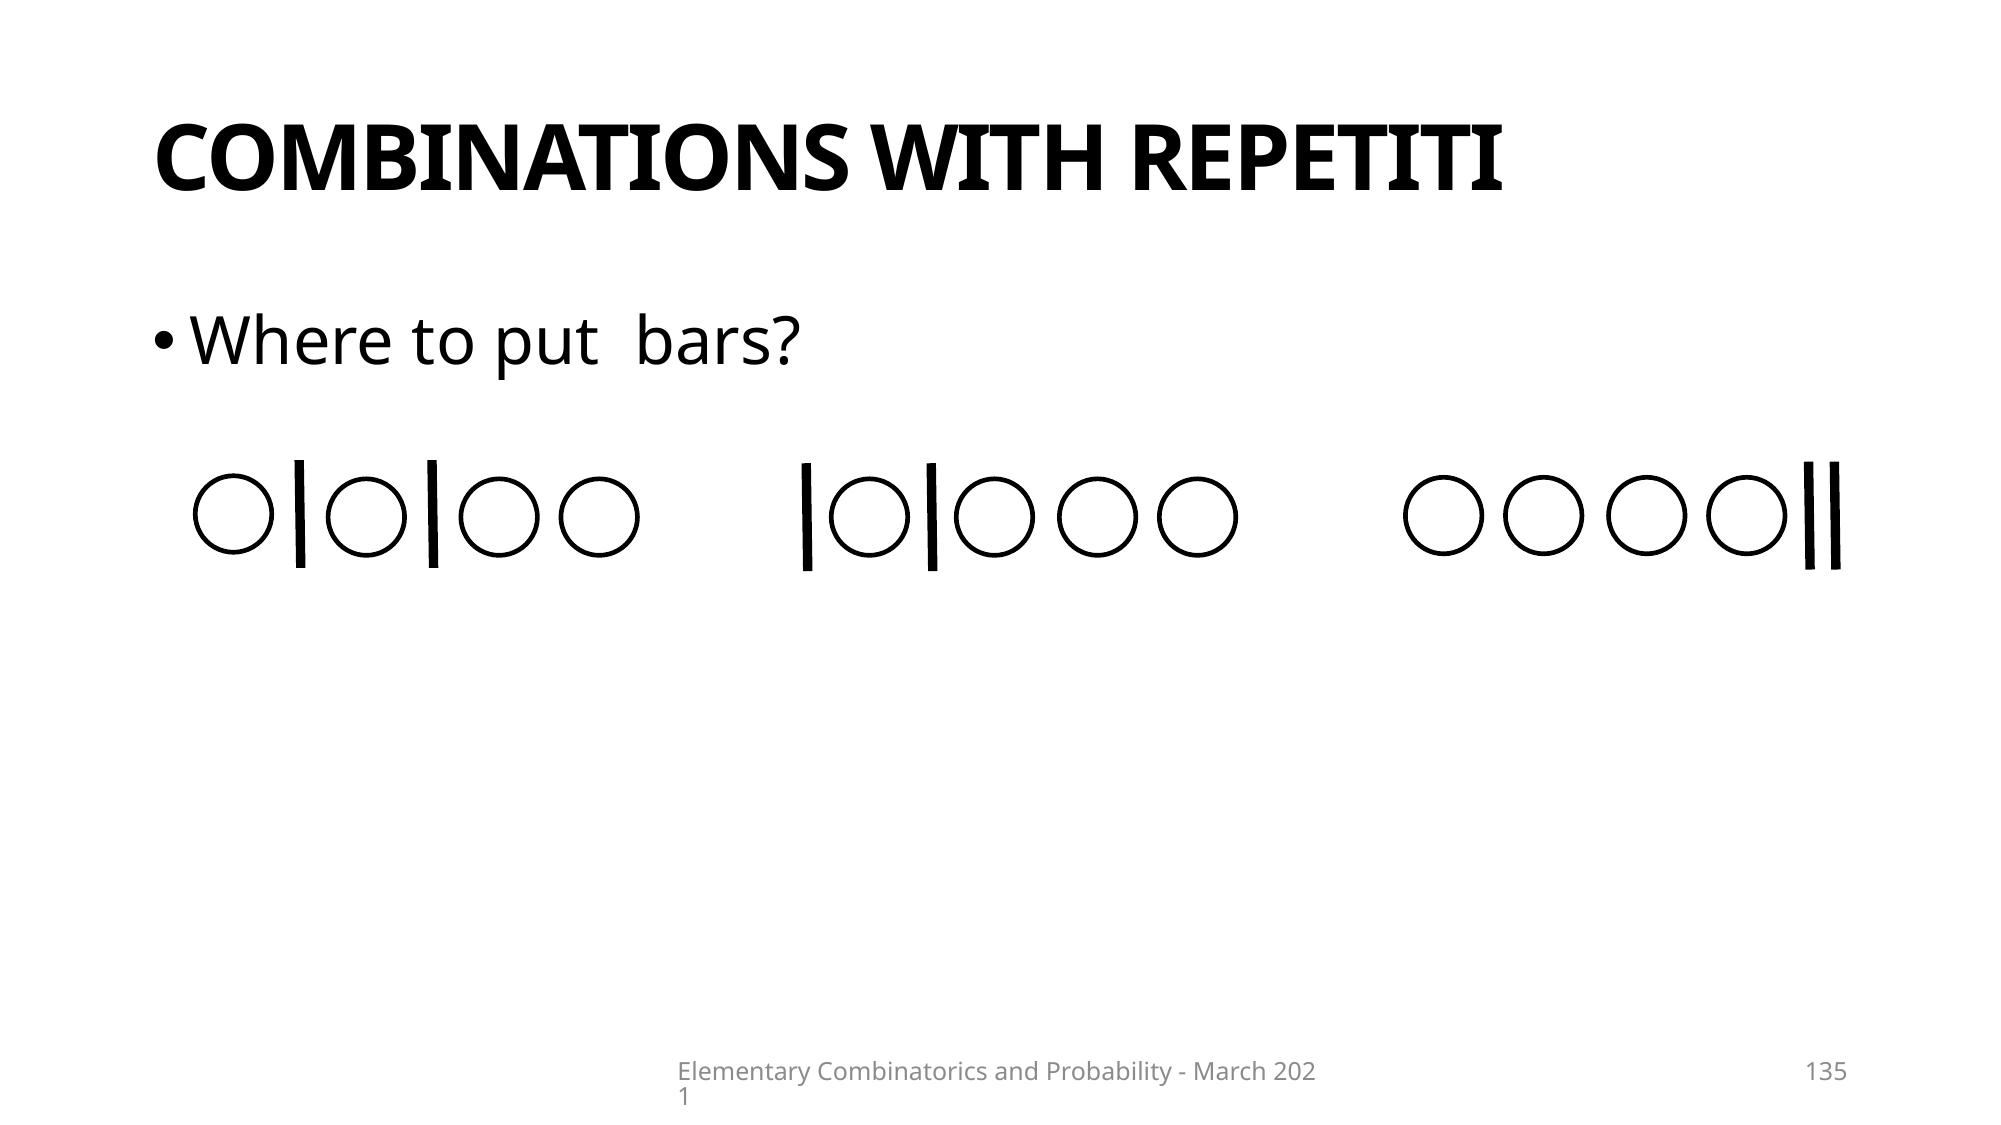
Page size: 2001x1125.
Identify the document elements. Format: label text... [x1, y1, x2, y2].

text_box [1405, 461, 1836, 570]
slide_number 135 [1412, 1042, 1863, 1103]
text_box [806, 463, 1236, 572]
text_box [195, 460, 638, 568]
title Combinations with repetiti [137, 52, 1863, 270]
footer Elementary Combinatorics and Probability - March 2021 [662, 1042, 1338, 1103]
